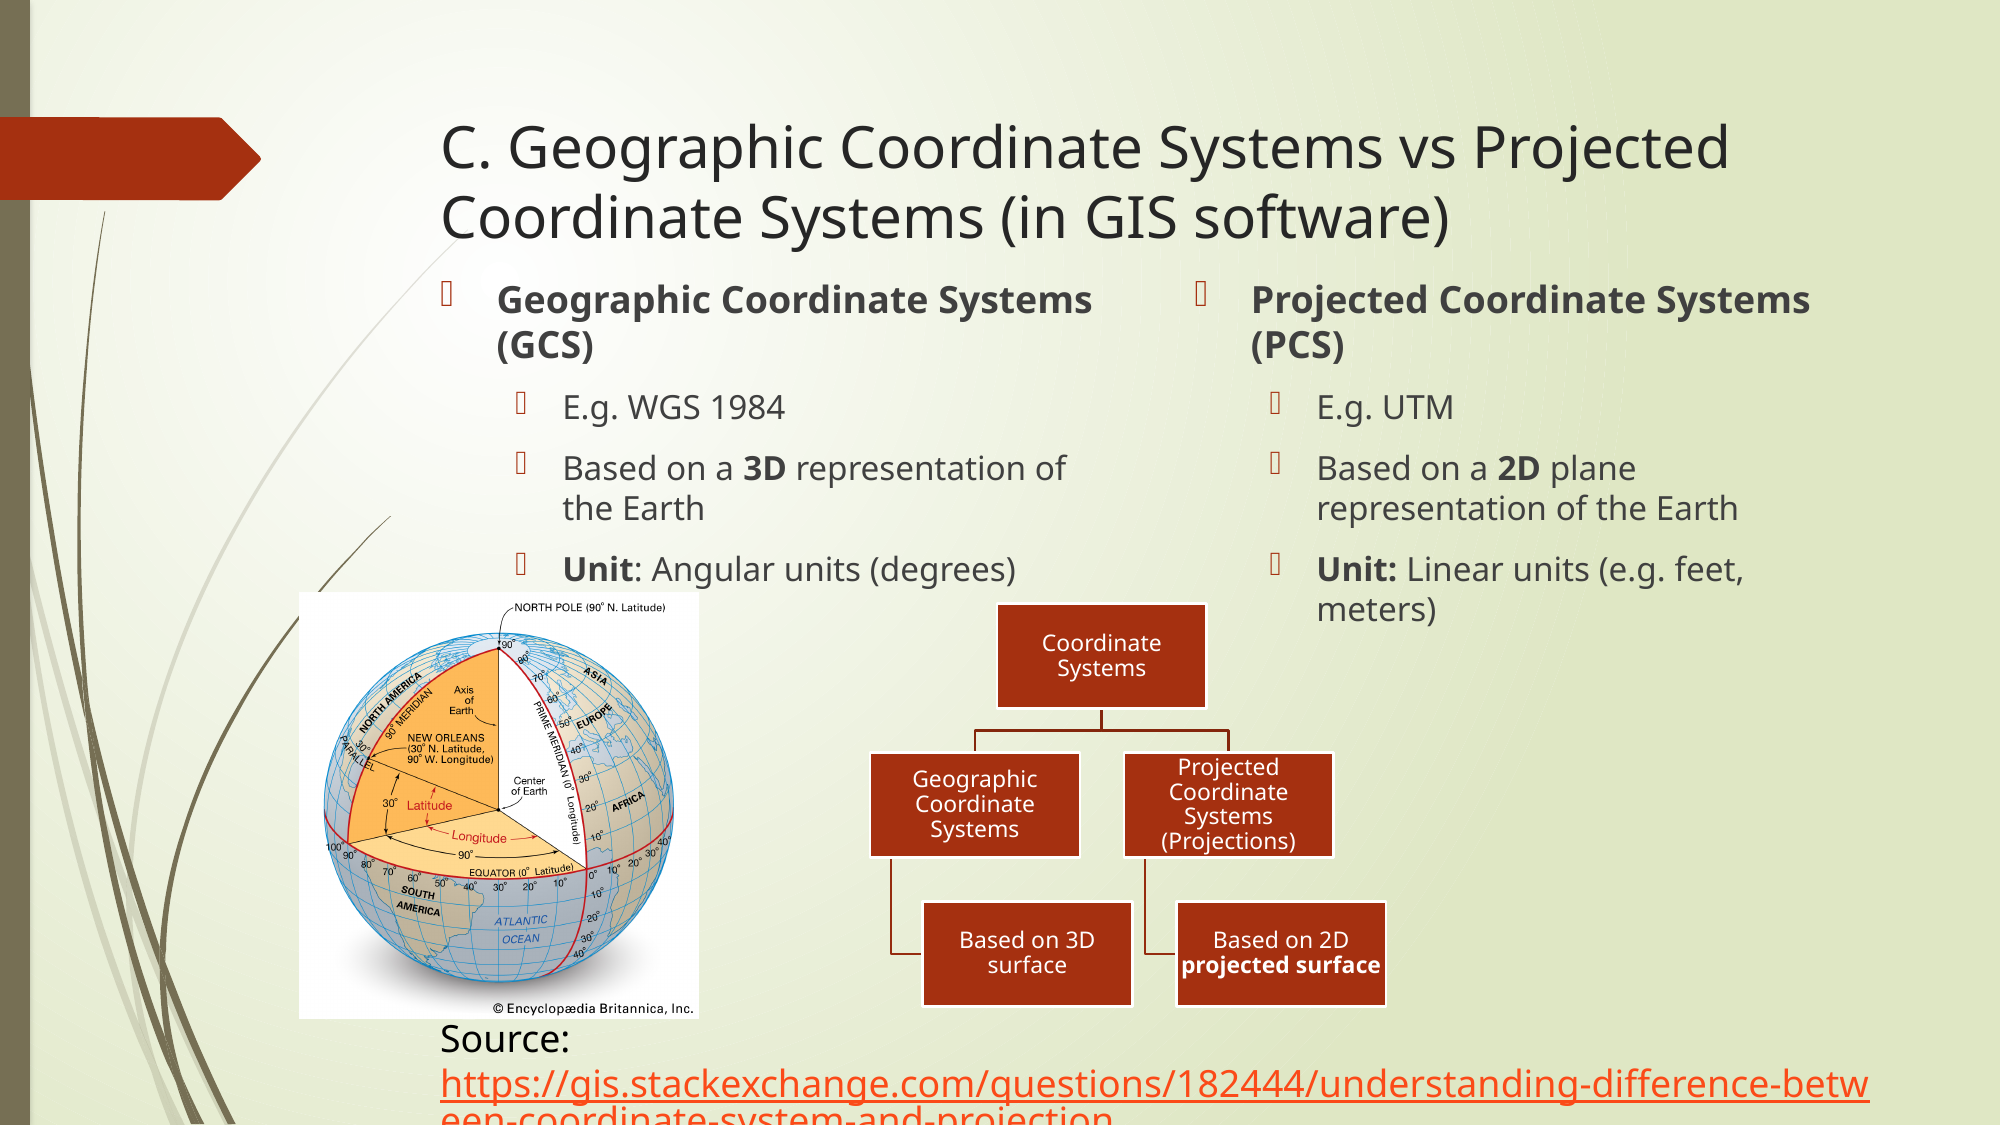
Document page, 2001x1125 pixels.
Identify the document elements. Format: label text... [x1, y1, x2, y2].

text_box Source: https://gis.stackexchange.com/questions/182444/understanding-difference-between-coordinate-system-and-projection [425, 1007, 1888, 1119]
list Projected Coordinate Systems (PCS) E.g. UTM Based on a 2D plane representation of the Earth Unit: Linear units (e.g. feet, meters) [1179, 268, 1888, 888]
title C. Geographic Coordinate Systems vs Projected Coordinate Systems (in GIS software) [425, 102, 1888, 313]
list Geographic Coordinate Systems (GCS) E.g. WGS 1984 Based on a 3D representation of the Earth Unit: Angular units (degrees) [425, 268, 1133, 602]
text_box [703, 603, 1603, 1007]
picture [299, 591, 699, 1019]
